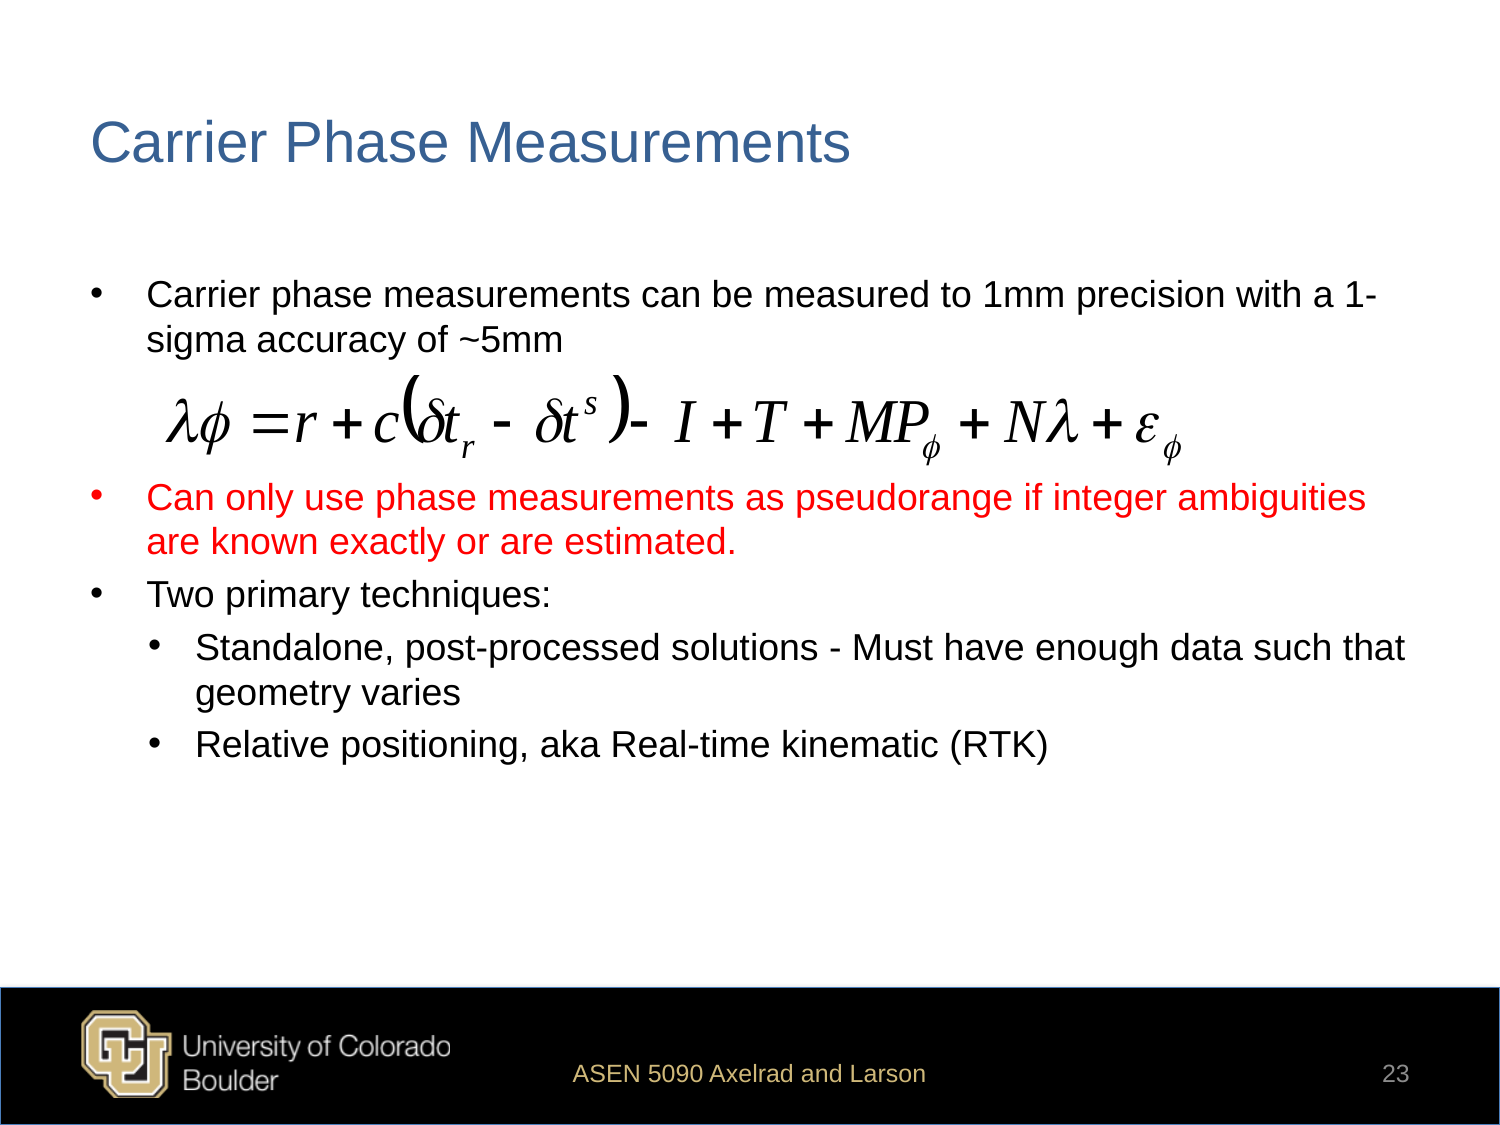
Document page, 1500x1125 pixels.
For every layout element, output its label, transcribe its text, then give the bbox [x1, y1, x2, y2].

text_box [156, 374, 1195, 480]
slide_number 23 [1074, 1042, 1425, 1072]
text_box K. Larson and P. Axelrad, University of Colorado [919, 1072, 1500, 1117]
footer ASEN 5090 Axelrad and Larson [512, 1042, 988, 1103]
title Carrier Phase Measurements [75, 45, 1425, 233]
list Carrier phase measurements can be measured to 1mm precision with a 1-sigma accuracy of ~5mm Can only use phase measurements as pseudorange if integer ambiguities are known exactly or are estimated. Two primary techniques: Standalone, post-processed solutions - Must have enough data such that geometry varies Relative positioning, aka Real-time kinematic (RTK) [75, 262, 1425, 1005]
